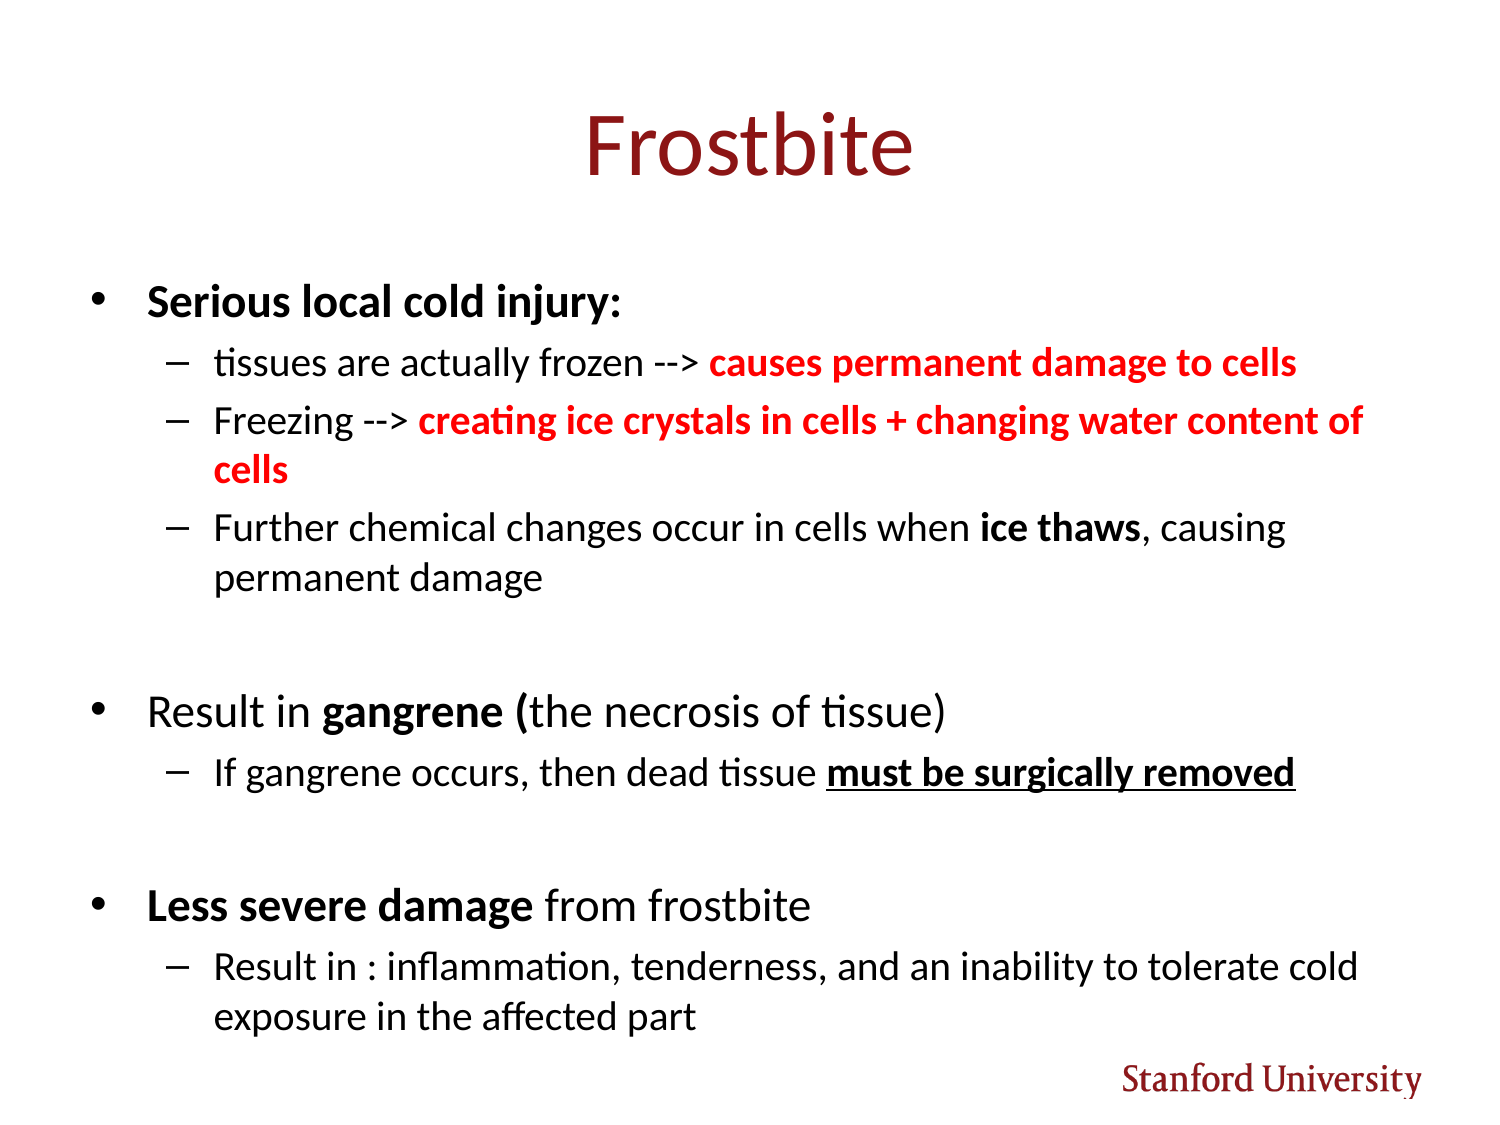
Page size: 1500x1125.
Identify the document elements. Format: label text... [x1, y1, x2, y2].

list Serious local cold injury: tissues are actually frozen --> causes permanent damage to cells Freezing --> creating ice crystals in cells + changing water content of cells Further chemical changes occur in cells when ice thaws, causing permanent damage Result in gangrene (the necrosis of tissue) If gangrene occurs, then dead tissue must be surgically removed Less severe damage from frostbite Result in : inflammation, tenderness, and an inability to tolerate cold exposure in the affected part [75, 262, 1425, 1048]
title Frostbite [75, 45, 1425, 233]
